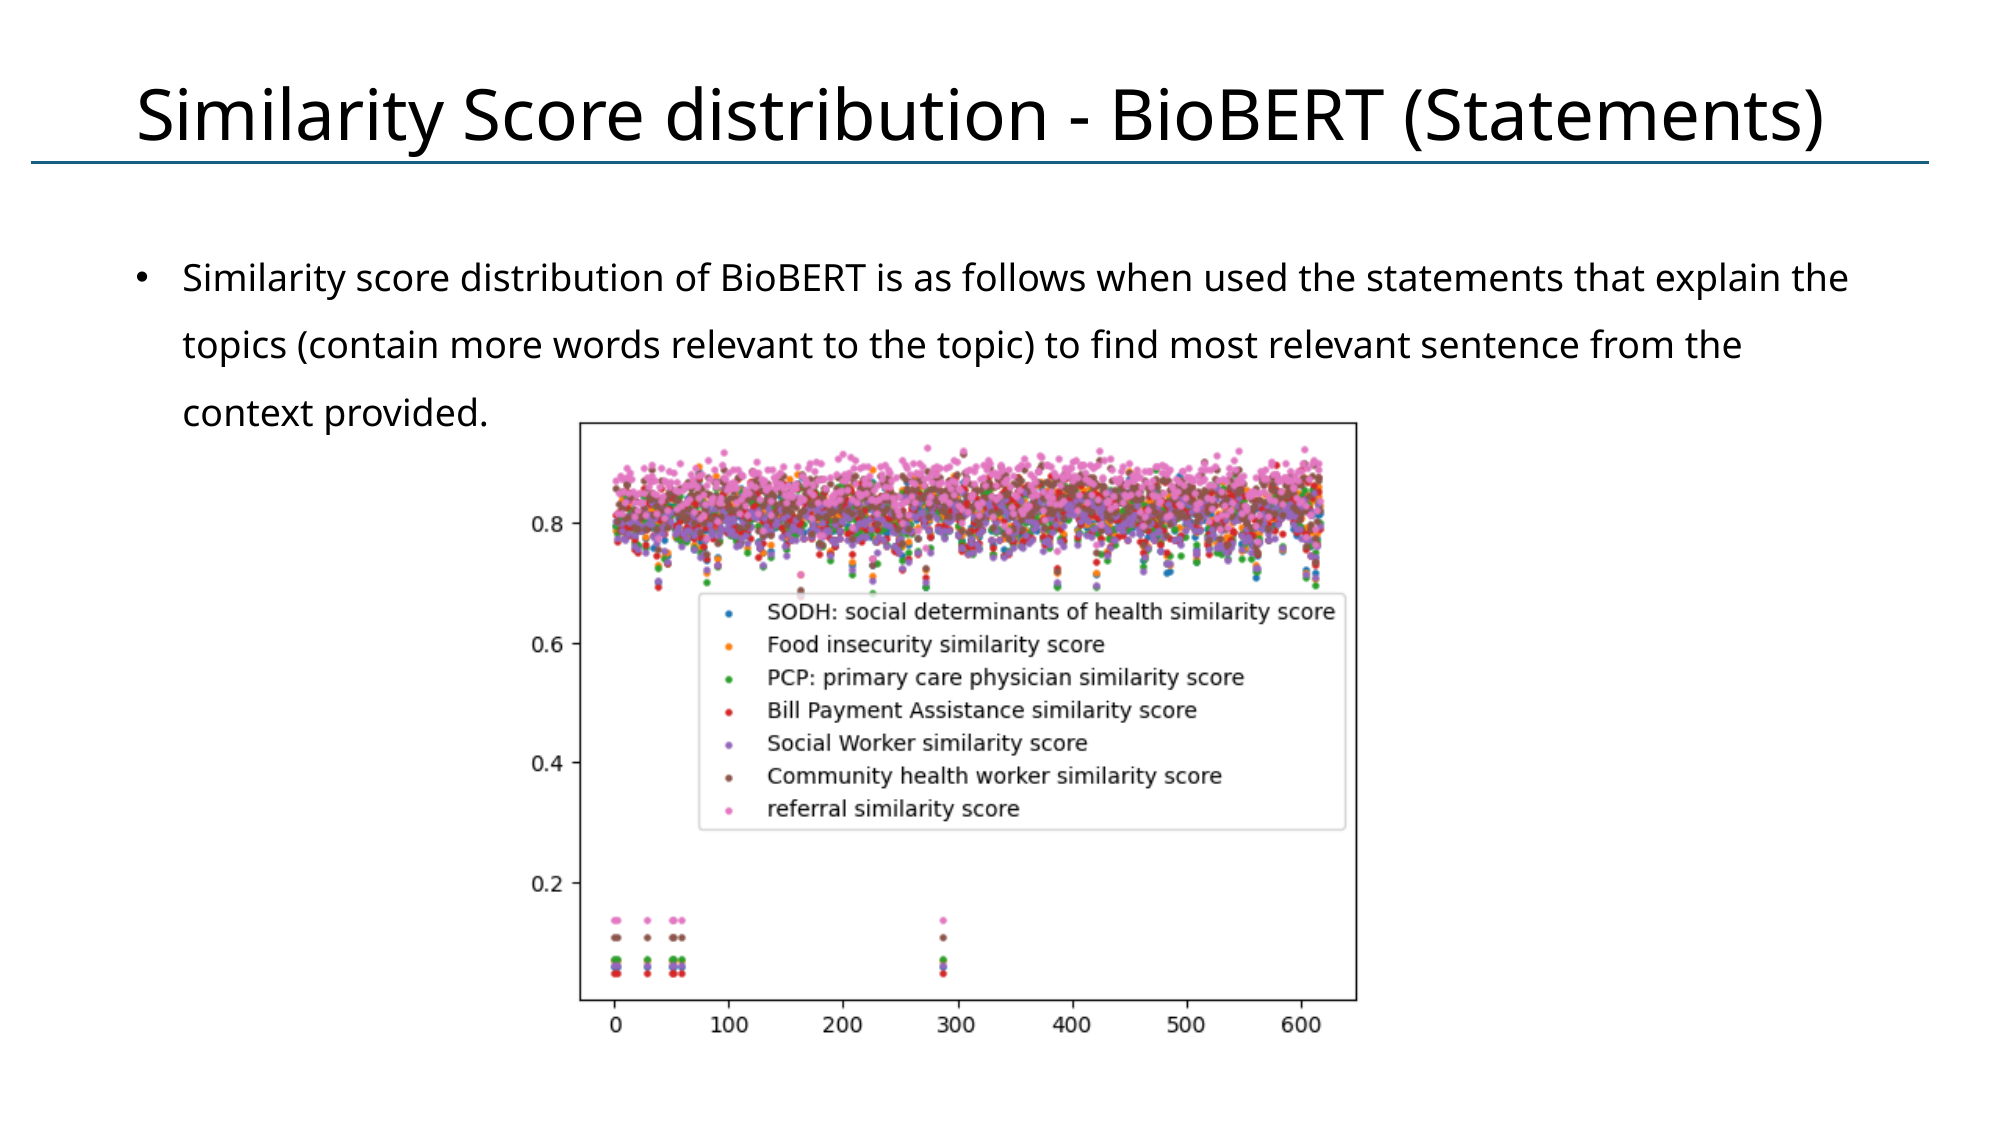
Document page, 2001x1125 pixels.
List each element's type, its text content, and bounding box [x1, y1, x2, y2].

text_box Similarity score distribution of BioBERT is as follows when used the statements that explain the topics (contain more words relevant to the topic) to find most relevant sentence from the context provided. [120, 224, 1894, 442]
picture [514, 407, 1370, 1054]
title Similarity Score distribution - BioBERT (Statements) [120, 16, 1912, 161]
